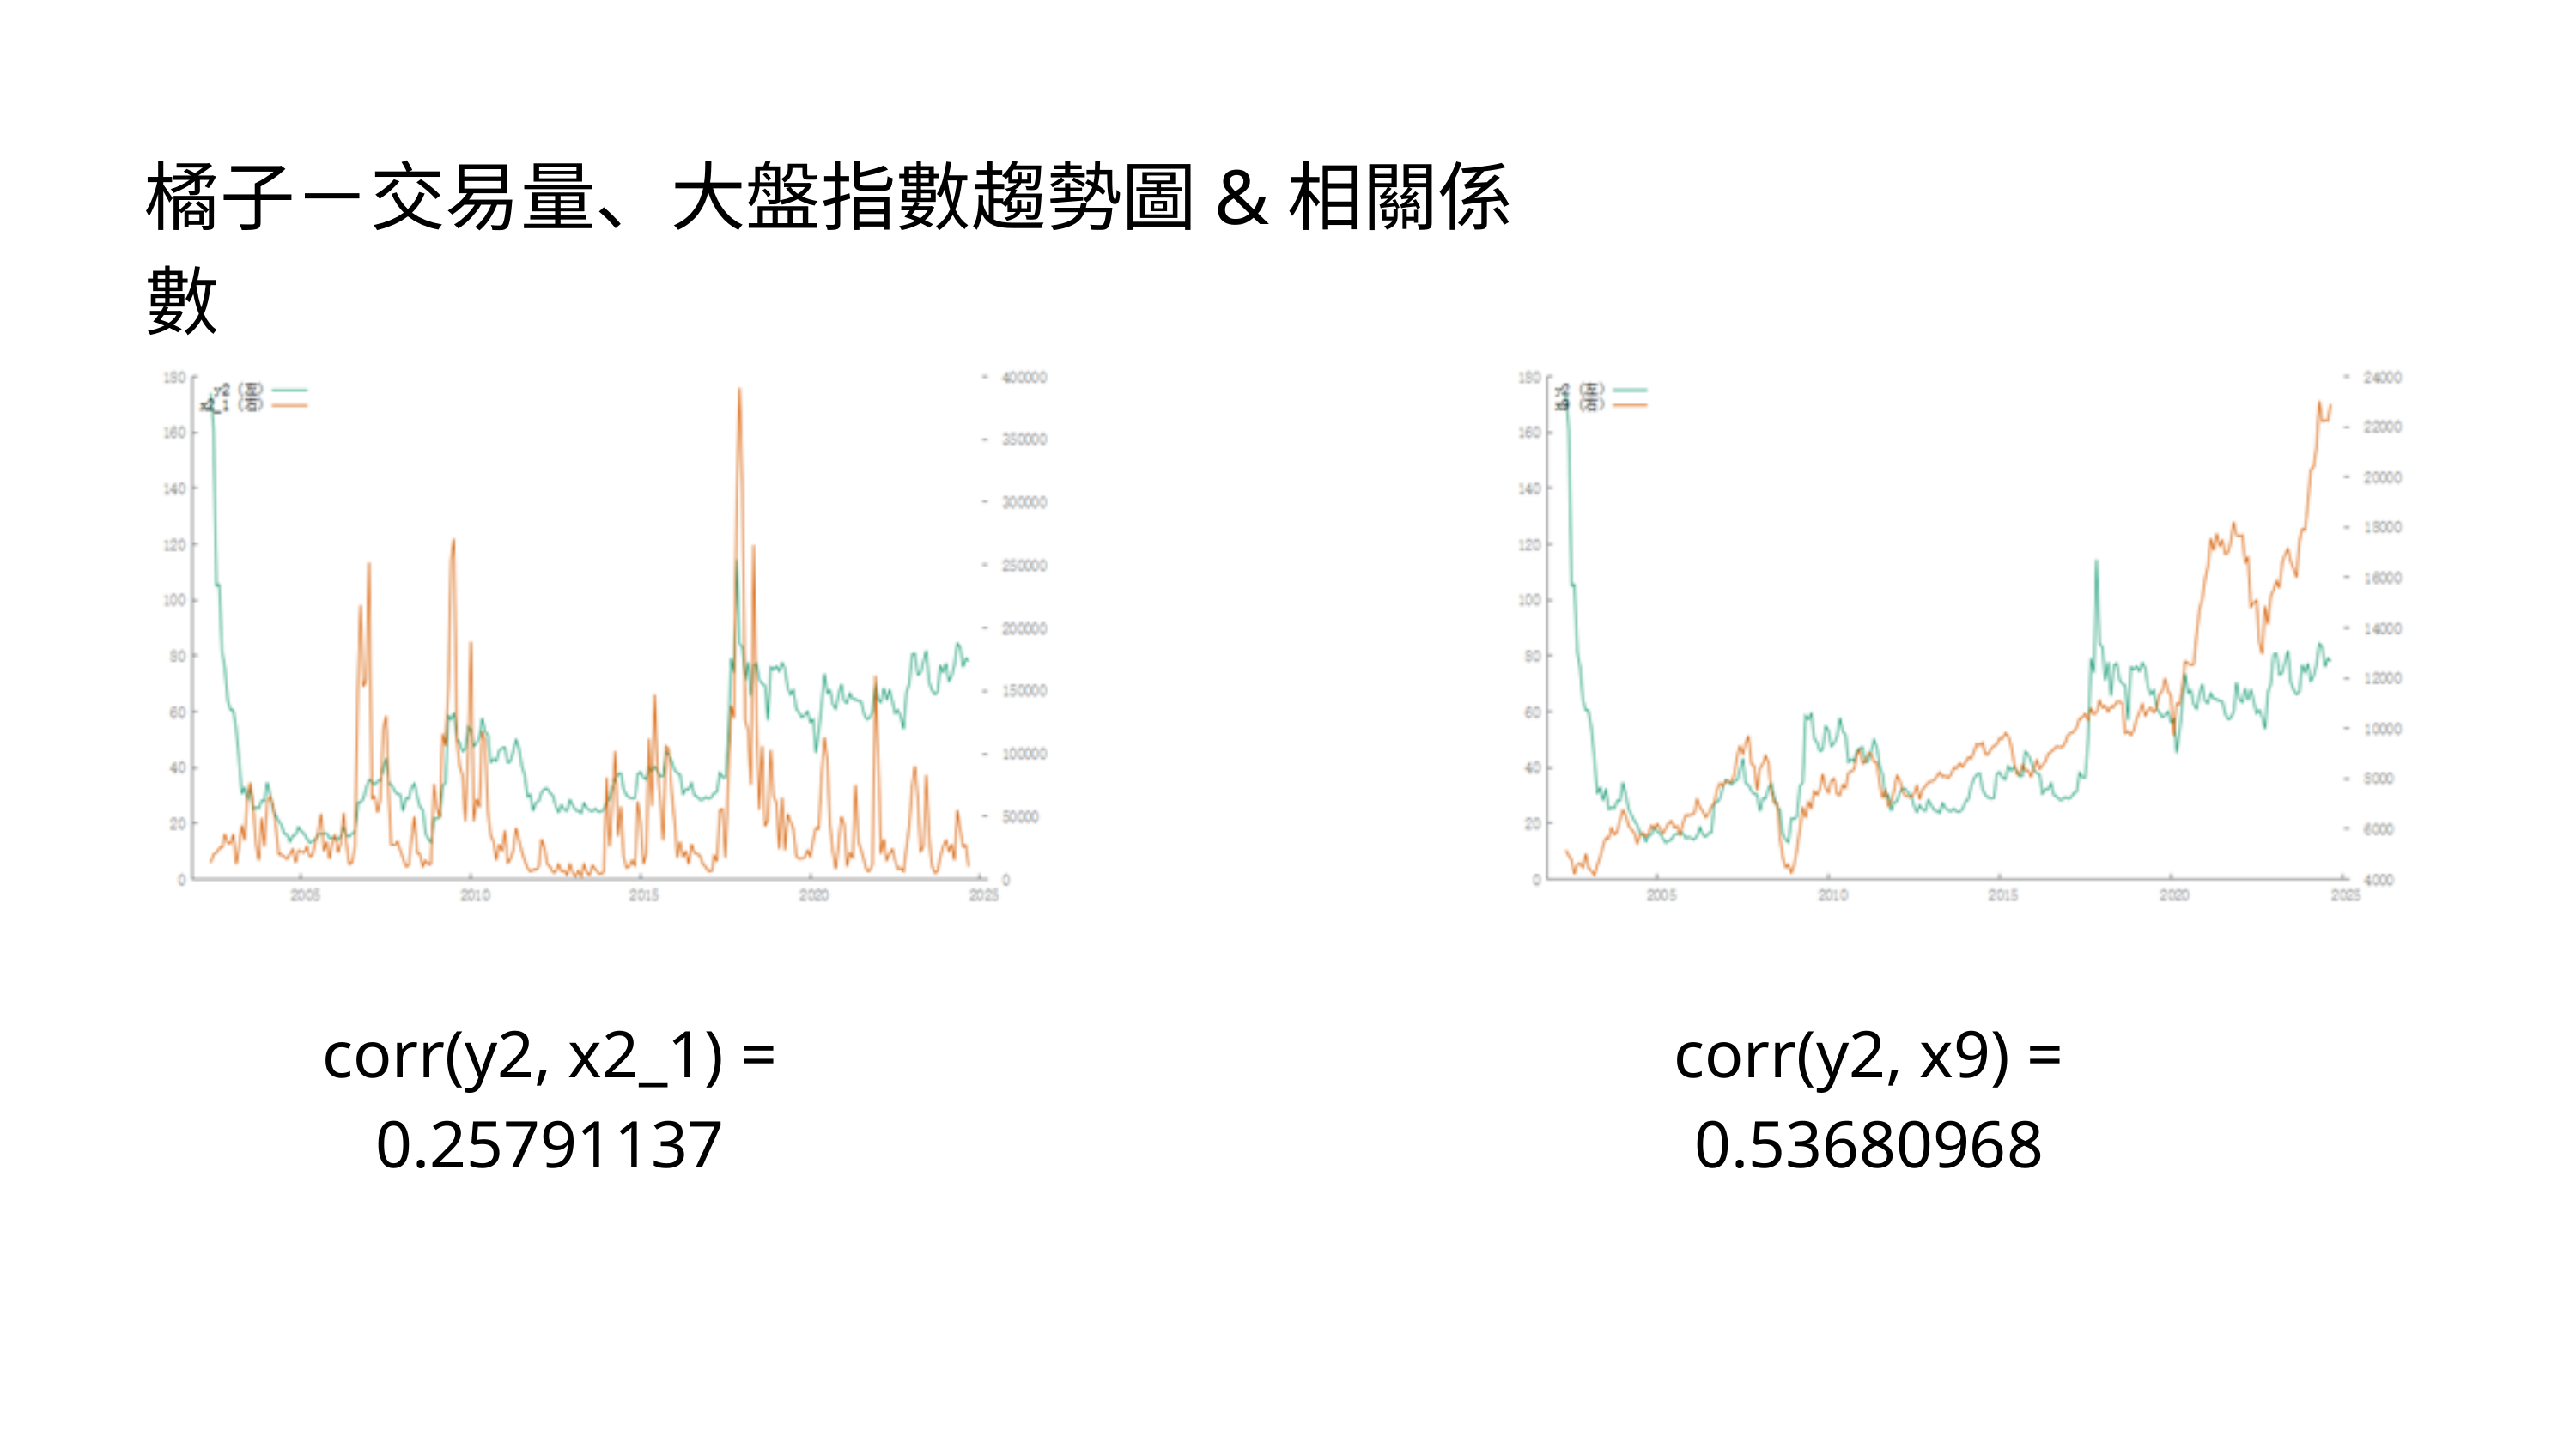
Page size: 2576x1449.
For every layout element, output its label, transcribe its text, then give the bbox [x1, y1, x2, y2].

text_box corr(y2, x9) = 0.53680968 [1499, 1000, 2239, 1181]
text_box [144, 361, 1077, 911]
text_box 橘子－交易量、大盤指數趨勢圖&相關係數 [144, 134, 1549, 345]
text_box [1499, 361, 2432, 911]
text_box corr(y2, x2_1) = 0.25791137 [144, 1000, 956, 1181]
